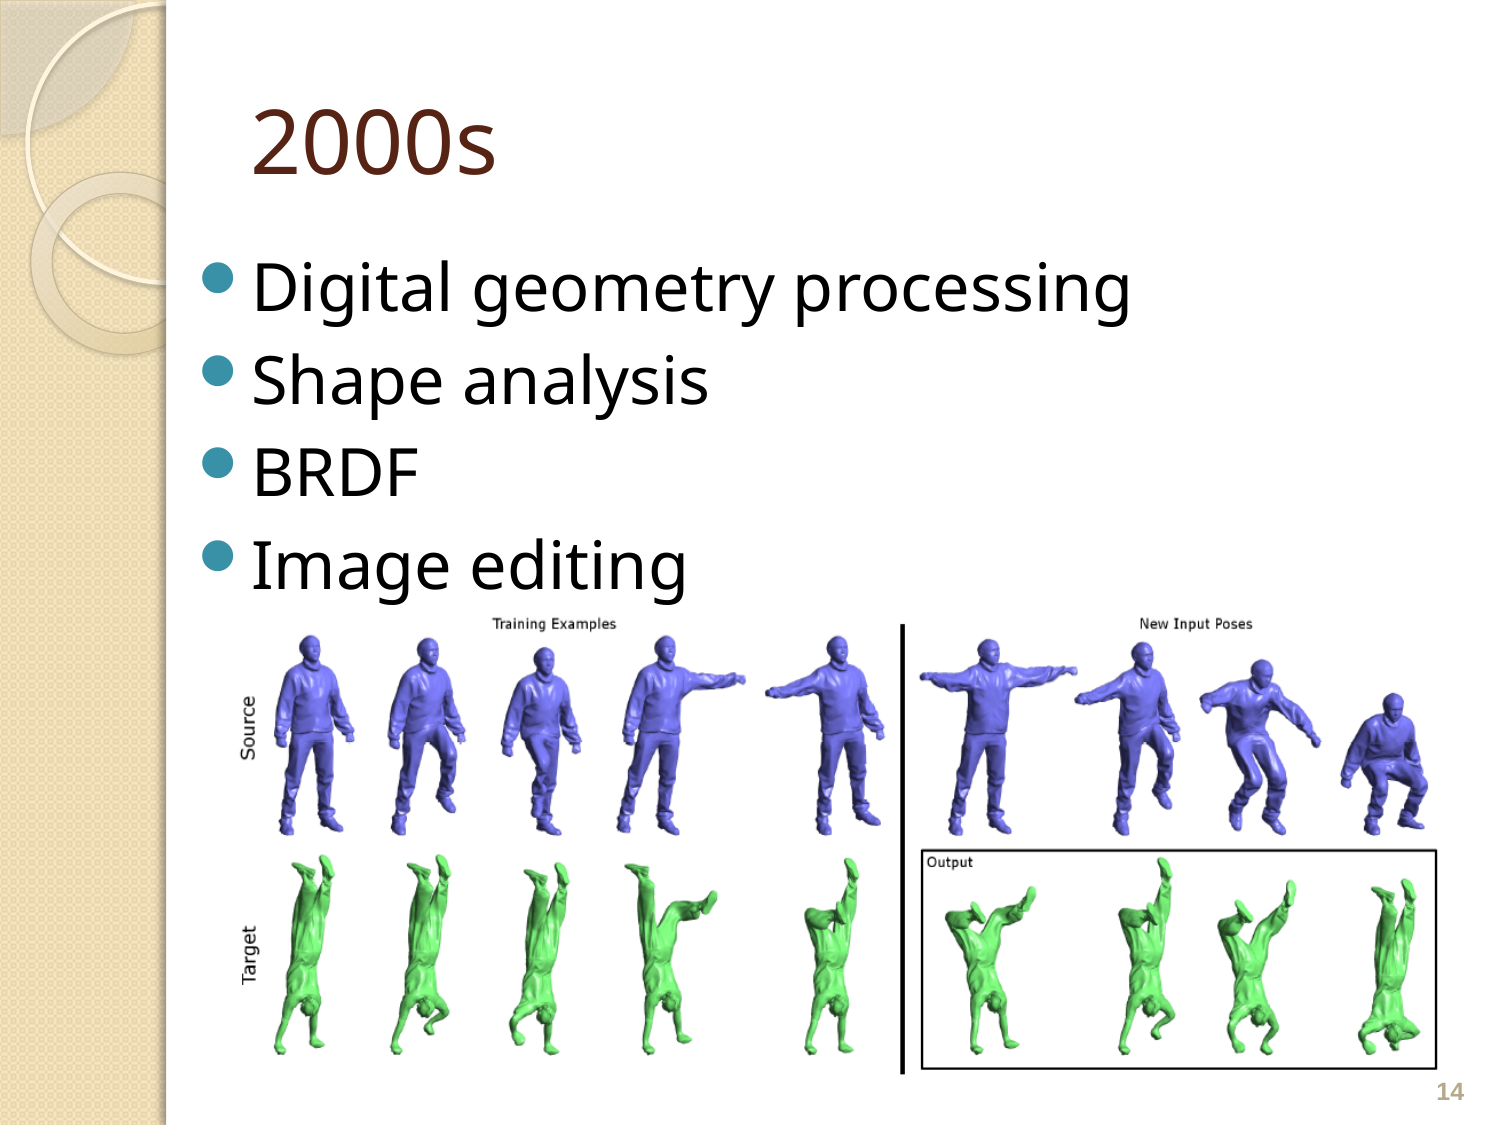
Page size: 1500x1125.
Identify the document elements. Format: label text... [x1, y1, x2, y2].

picture [217, 607, 1459, 1079]
list Digital geometry processing Shape analysis BRDF Image editing [169, 237, 1400, 1026]
title 2000s [235, 45, 1466, 233]
slide_number 14 [1413, 1034, 1488, 1113]
